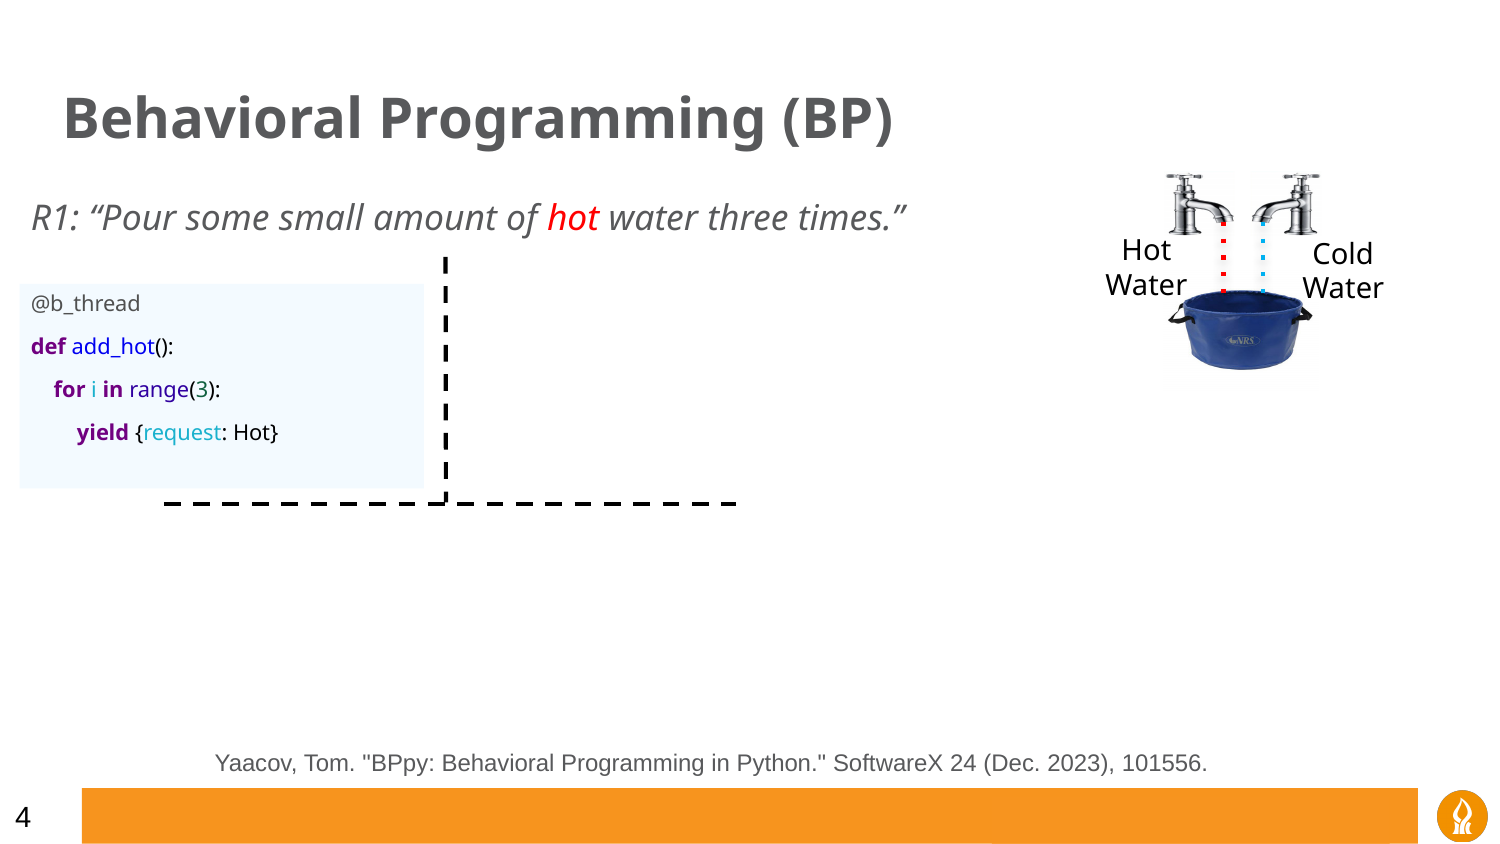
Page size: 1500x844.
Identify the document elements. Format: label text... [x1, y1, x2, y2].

list @b_thread def add_hot(): for i in range(3): yield {request: Hot} [19, 366, 424, 489]
picture [1250, 171, 1322, 236]
picture [1430, 790, 1488, 842]
text_box Hot Water [1089, 223, 1203, 309]
picture [1163, 268, 1319, 391]
text_box Cold Water [1286, 227, 1400, 313]
list R1: “Pour some small amount of hot water three times.” [19, 170, 1059, 366]
slide_number ‹#› [0, 783, 90, 844]
picture [1163, 171, 1235, 236]
text_box Yaacov, Tom. "BPpy: Behavioral Programming in Python." SoftwareX 24 (Dec. 2023), 101556. [199, 732, 1271, 791]
title Behavioral Programming (BP) [51, 72, 1449, 167]
